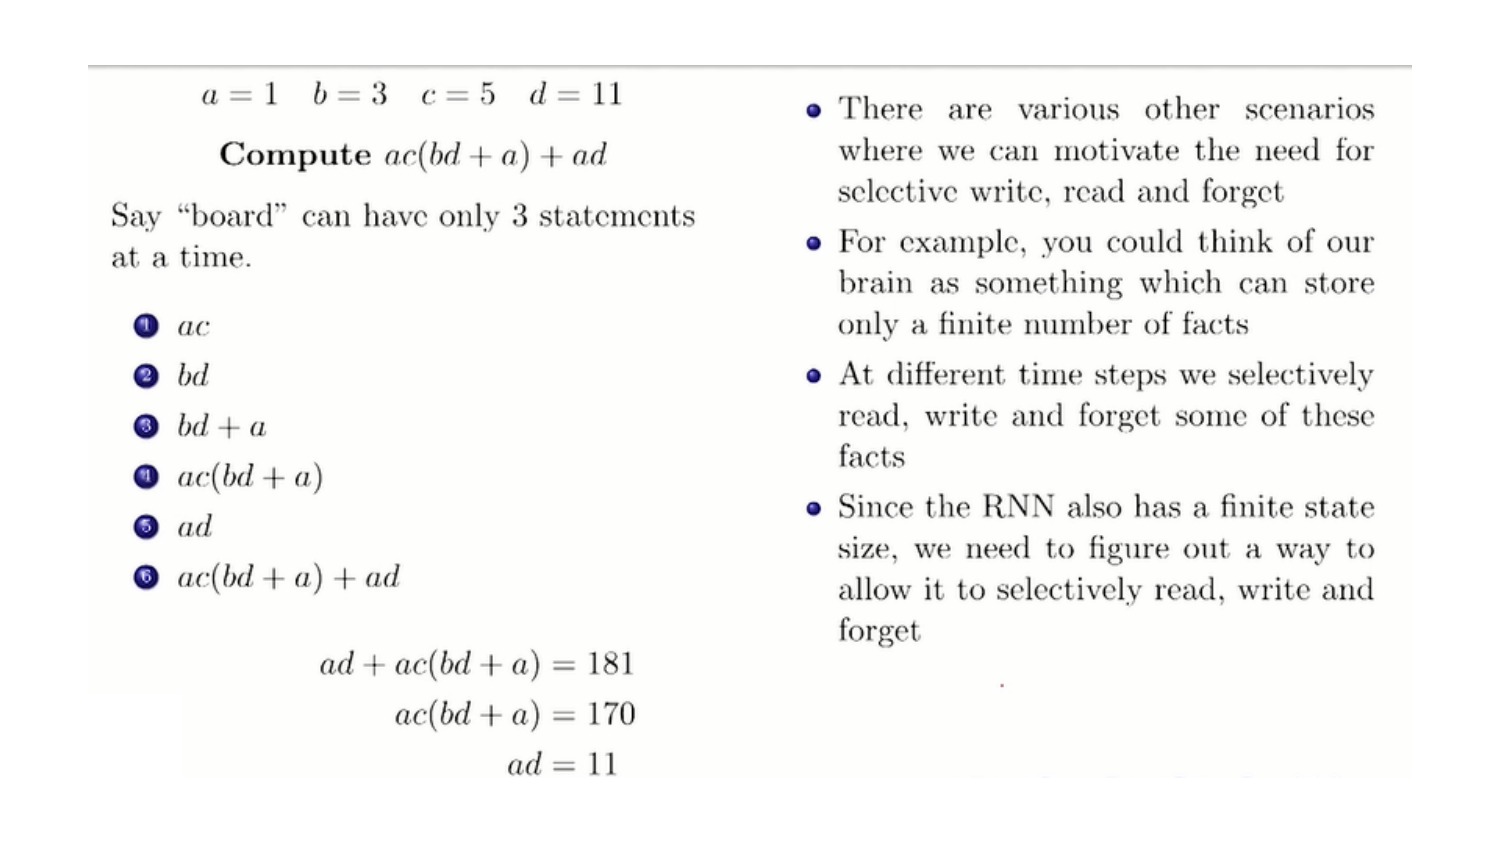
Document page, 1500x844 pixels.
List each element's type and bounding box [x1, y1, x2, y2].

text_box [87, 65, 1412, 779]
